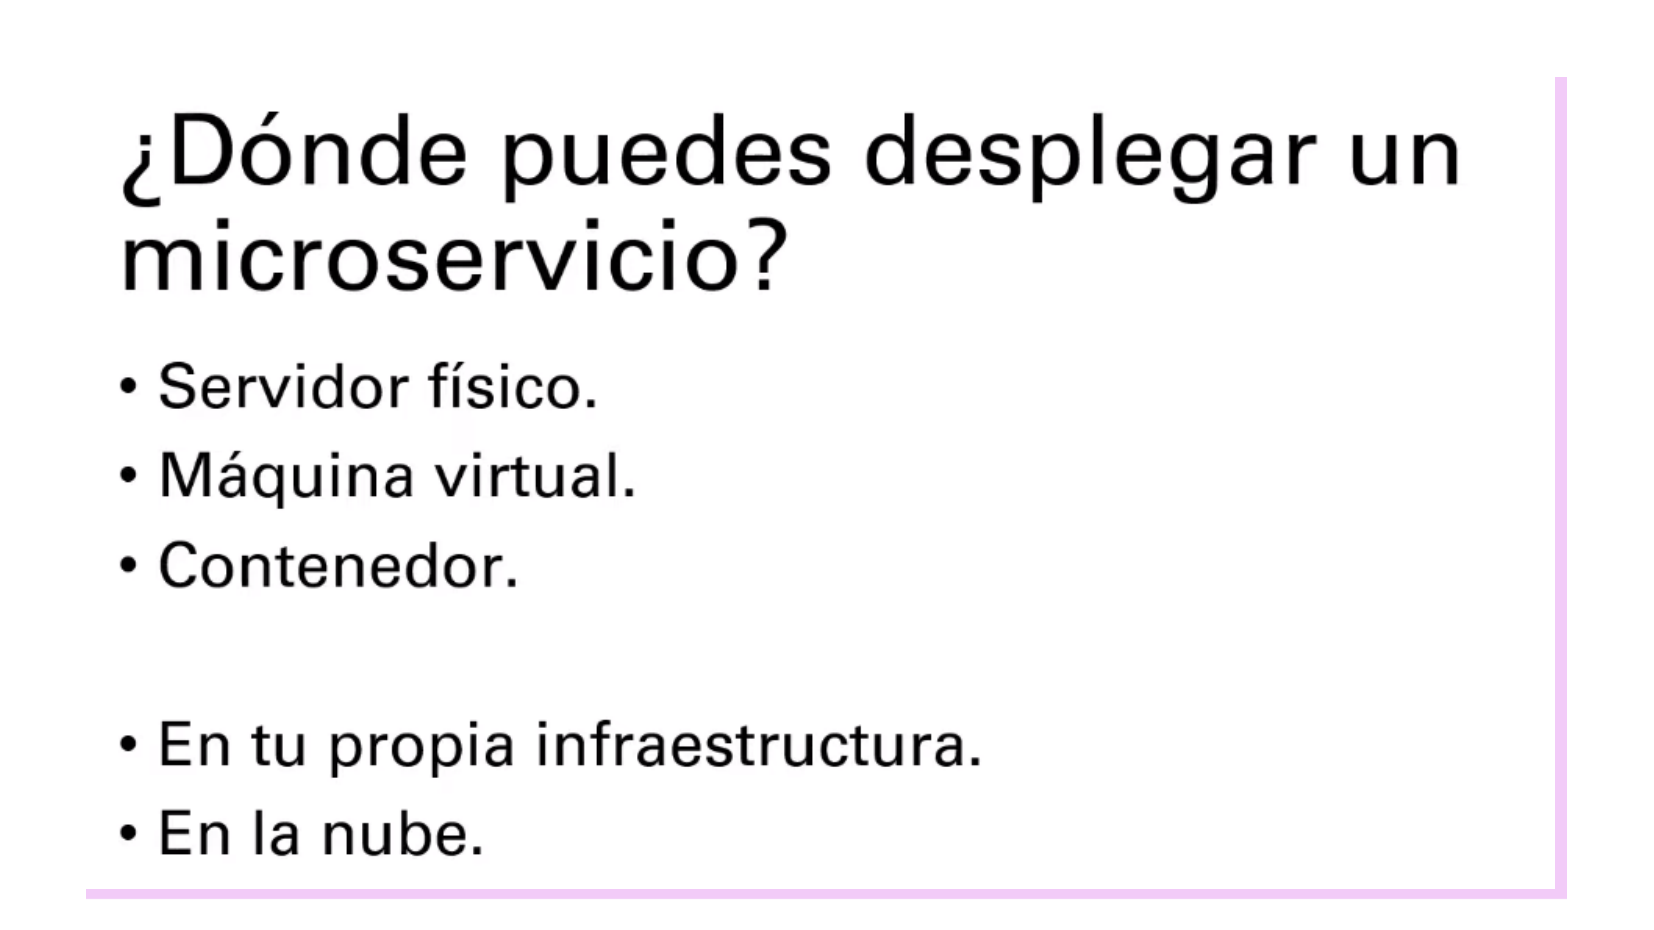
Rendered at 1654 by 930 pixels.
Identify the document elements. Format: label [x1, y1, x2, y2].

picture [74, 64, 1555, 889]
